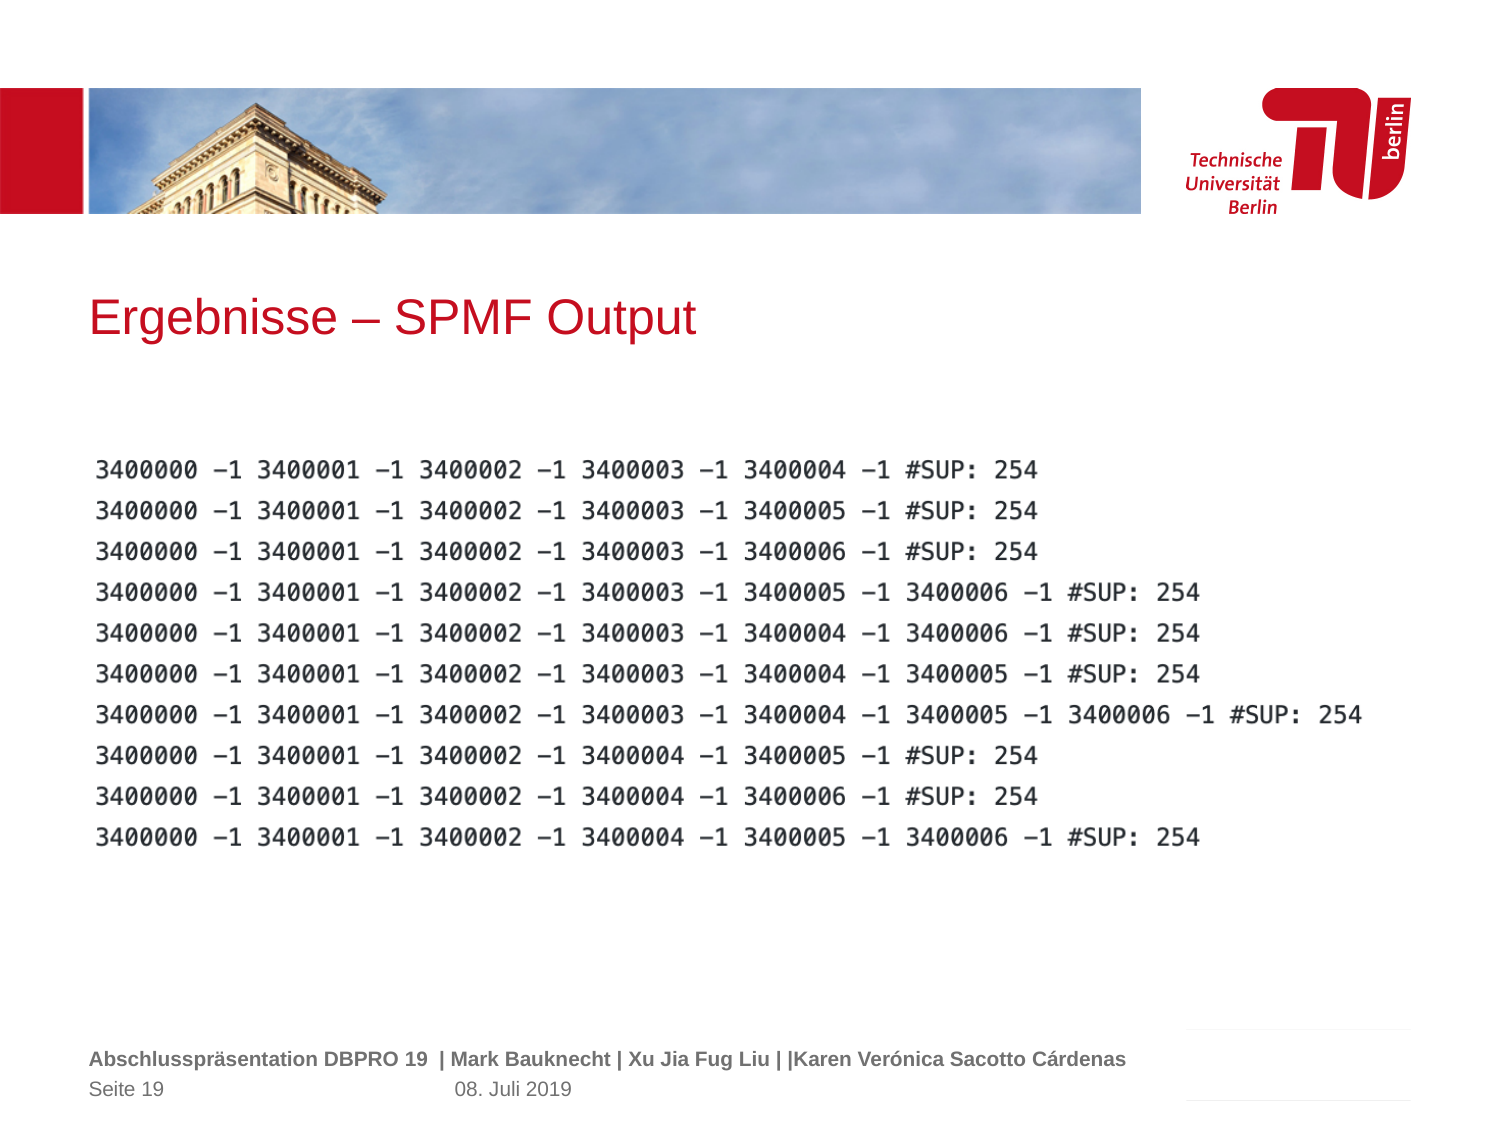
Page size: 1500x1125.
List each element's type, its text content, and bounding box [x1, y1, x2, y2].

title Ergebnisse – SPMF Output [88, 285, 1411, 345]
slide_number Seite 19 [88, 1075, 420, 1101]
footer Abschlusspräsentation DBPRO 19 | Mark Bauknecht | Xu Jia Fug Liu | |Karen Verónica Sacotto Cárdenas [88, 1045, 1176, 1071]
picture [1186, 88, 1411, 214]
picture [0, 88, 1141, 214]
picture [88, 456, 1436, 858]
